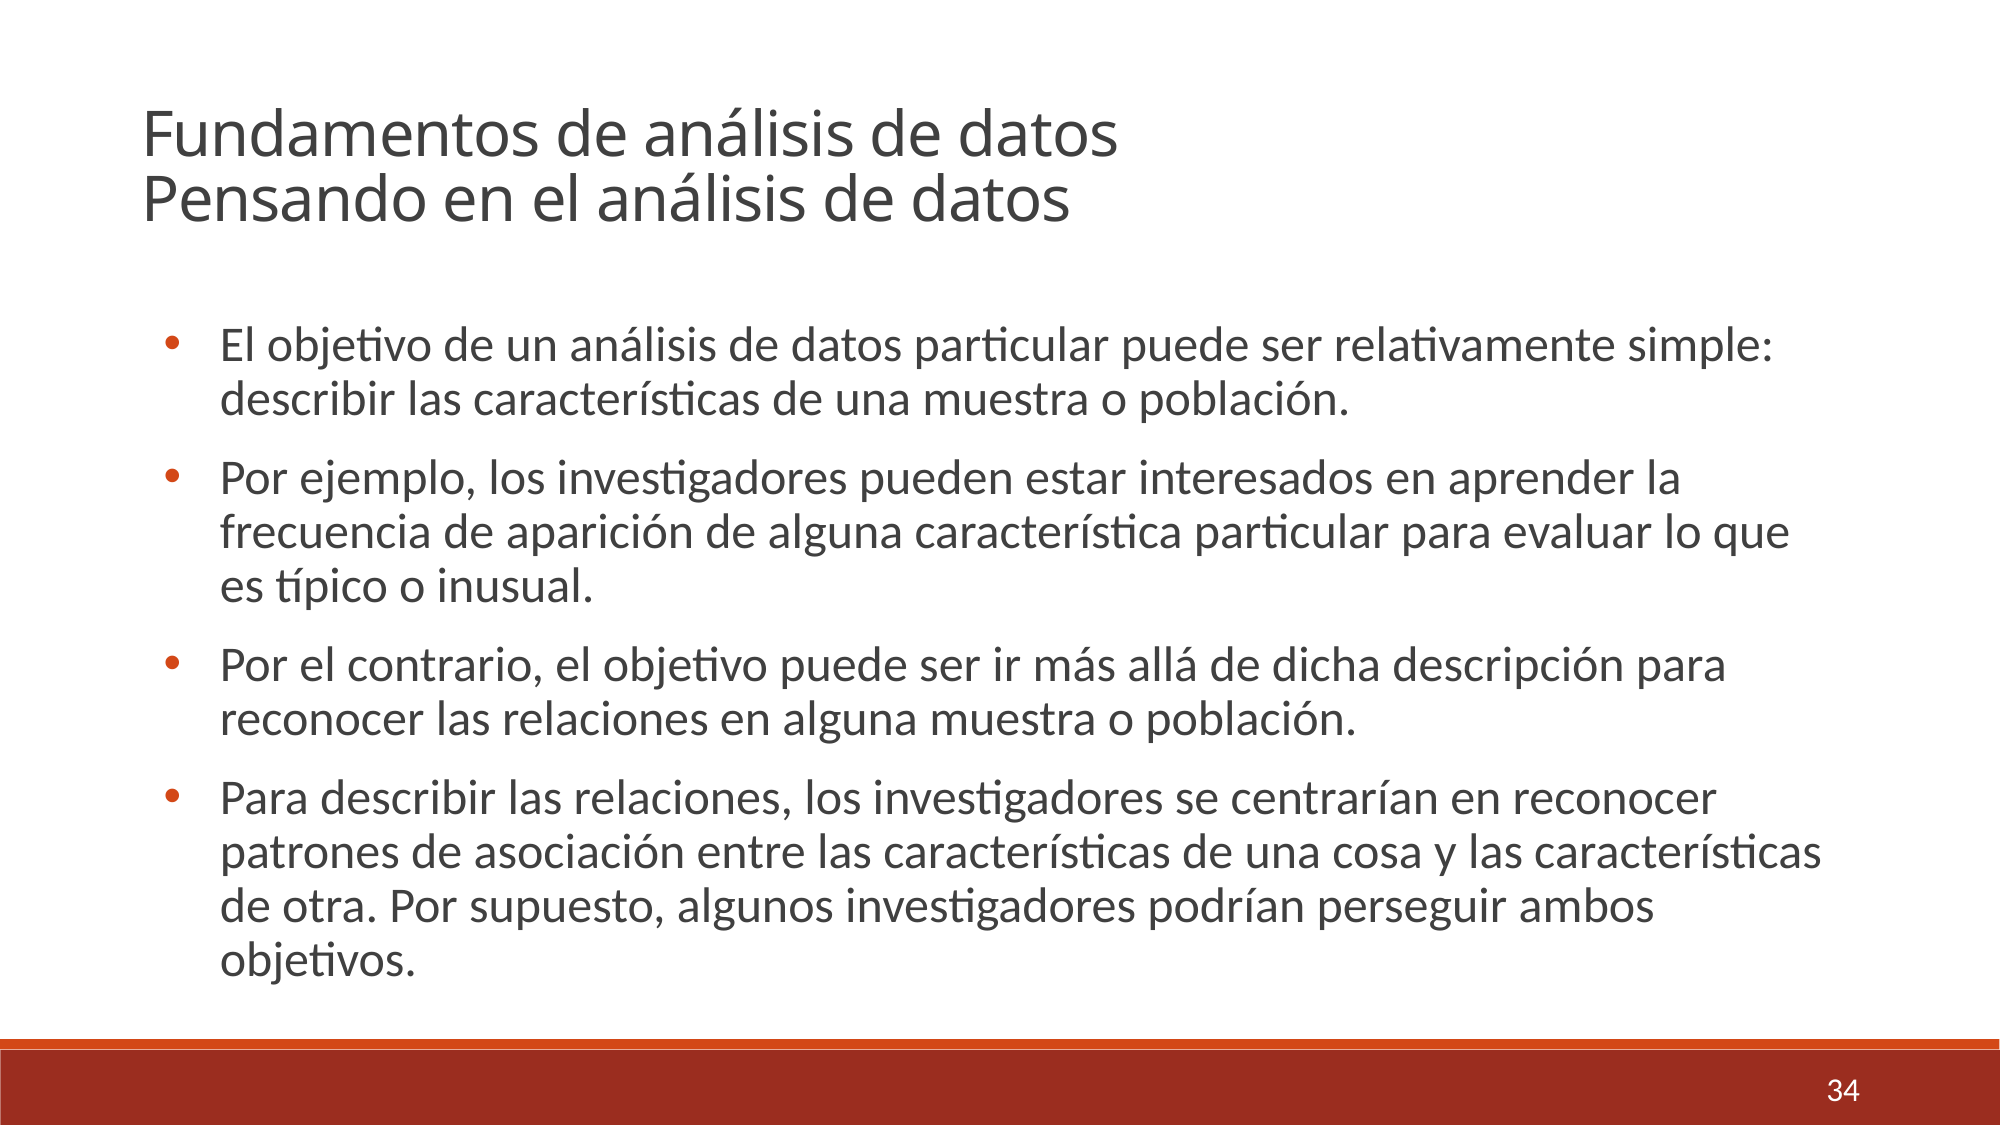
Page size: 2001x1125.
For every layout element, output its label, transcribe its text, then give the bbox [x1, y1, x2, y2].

text_box Fundamentos de análisis de datos Pensando en el análisis de datos [126, 97, 1821, 242]
slide_number 34 [126, 1061, 1875, 1115]
text_box El objetivo de un análisis de datos particular puede ser relativamente simple: describir las características de una muestra o población. Por ejemplo, los investigadores pueden estar interesados ​​en aprender la frecuencia de aparición de alguna característica particular para evaluar lo que es típico o inusual. Por el contrario, el objetivo puede ser ir más allá de dicha descripción para reconocer las relaciones en alguna muestra o población. Para describir las relaciones, los investigadores se centrarían en reconocer patrones de asociación entre las características de una cosa y las características de otra. Por supuesto, algunos investigadores podrían perseguir ambos objetivos. [148, 311, 1853, 1062]
